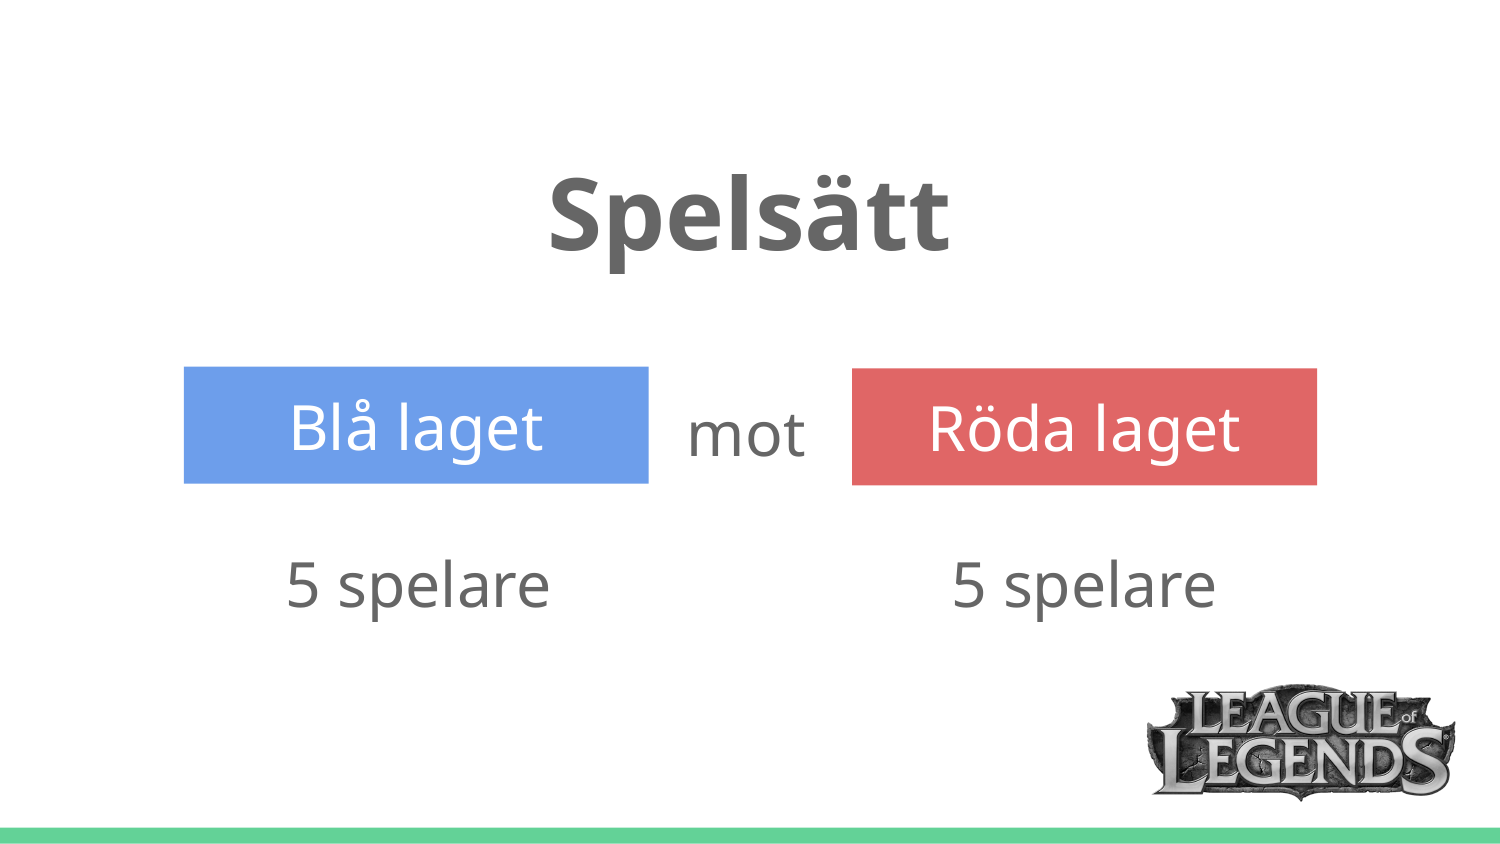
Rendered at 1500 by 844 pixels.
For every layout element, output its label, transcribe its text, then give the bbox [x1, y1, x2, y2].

text_box mot [630, 378, 863, 474]
text_box 5 spelare [935, 530, 1234, 625]
text_box 5 spelare [269, 530, 568, 625]
title Spelsätt [51, 135, 1449, 304]
text_box Blå laget [183, 366, 649, 484]
text_box Röda laget [852, 368, 1318, 486]
picture [1128, 660, 1475, 820]
